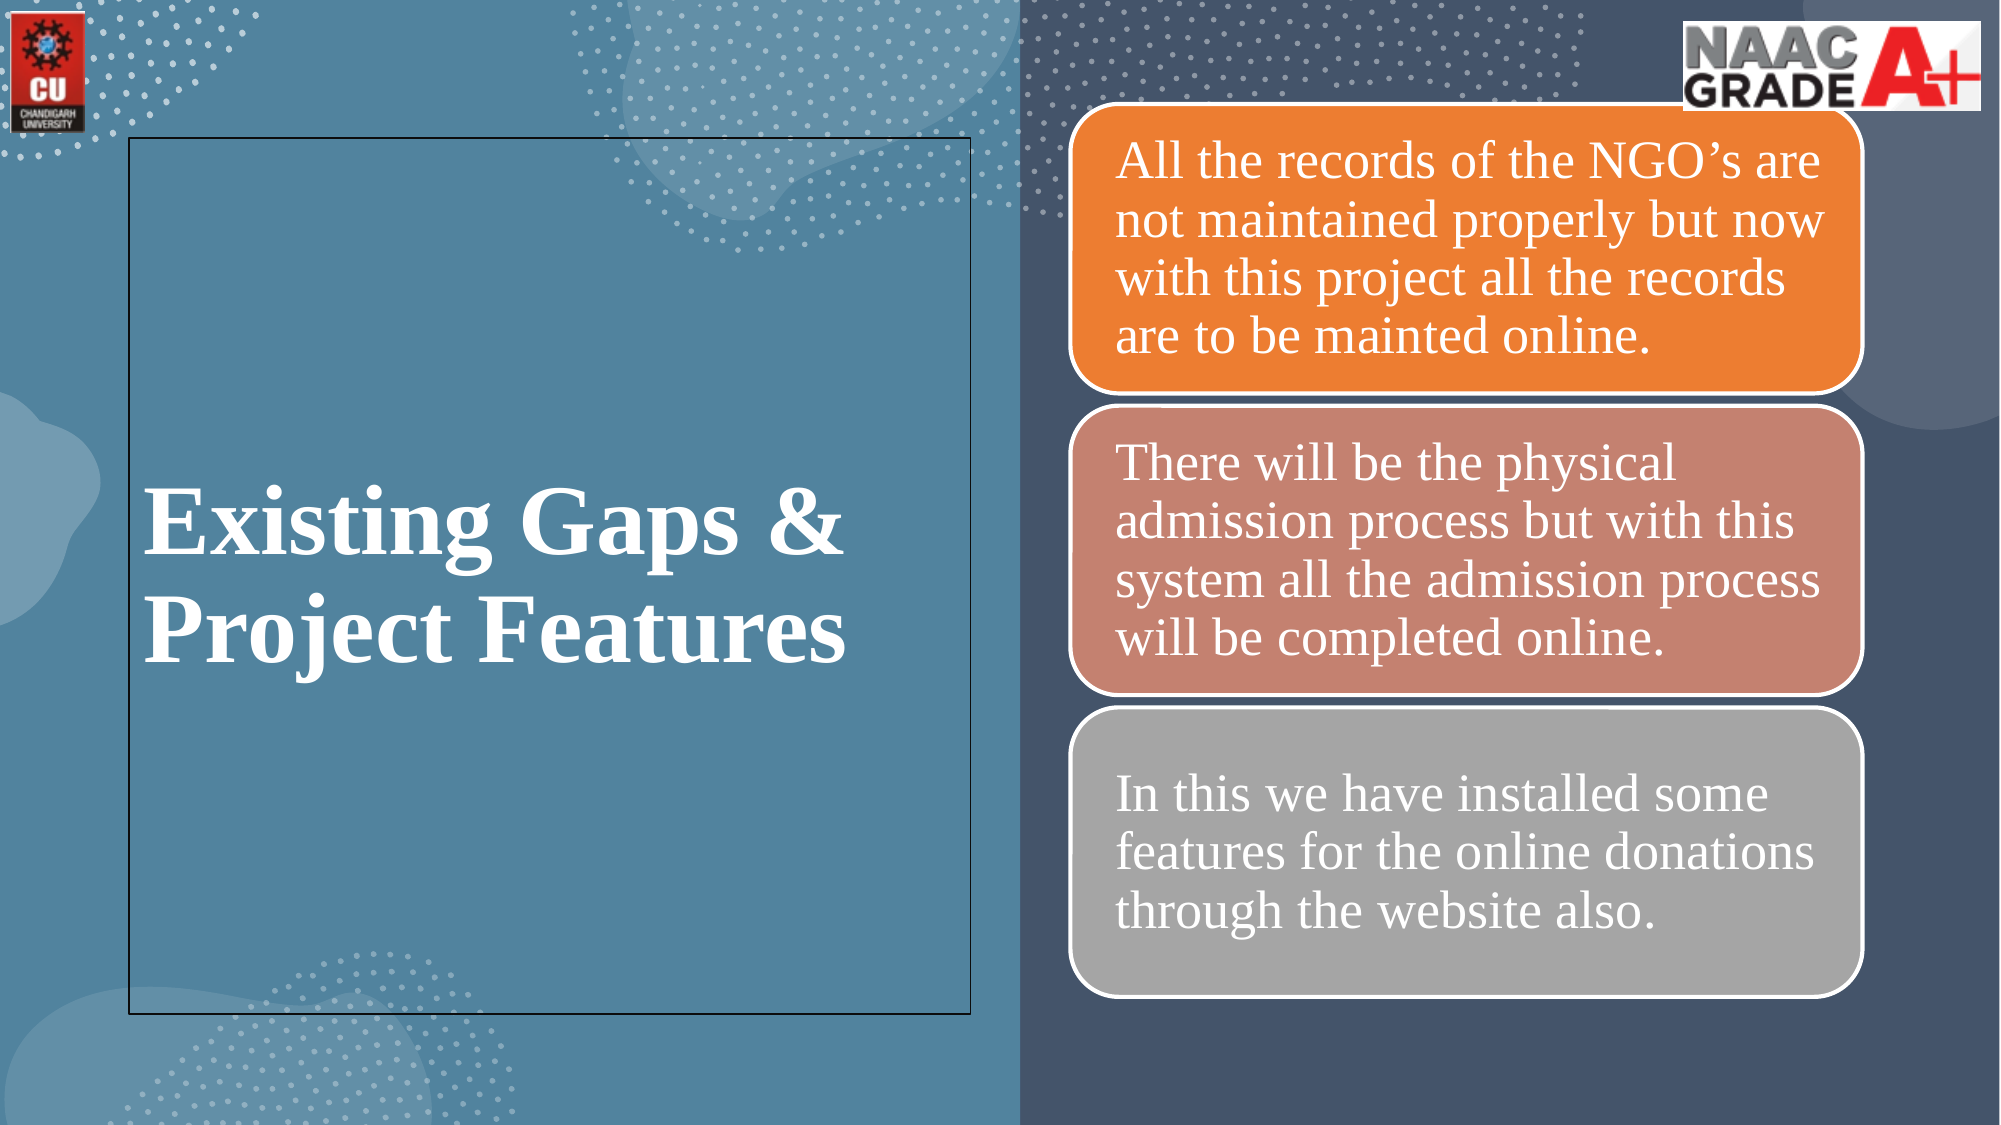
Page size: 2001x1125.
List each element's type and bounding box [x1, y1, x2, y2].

text_box [0, 0, 2000, 1125]
text_box [1070, 86, 1863, 1015]
picture [1683, 20, 1981, 111]
picture [10, 11, 85, 133]
